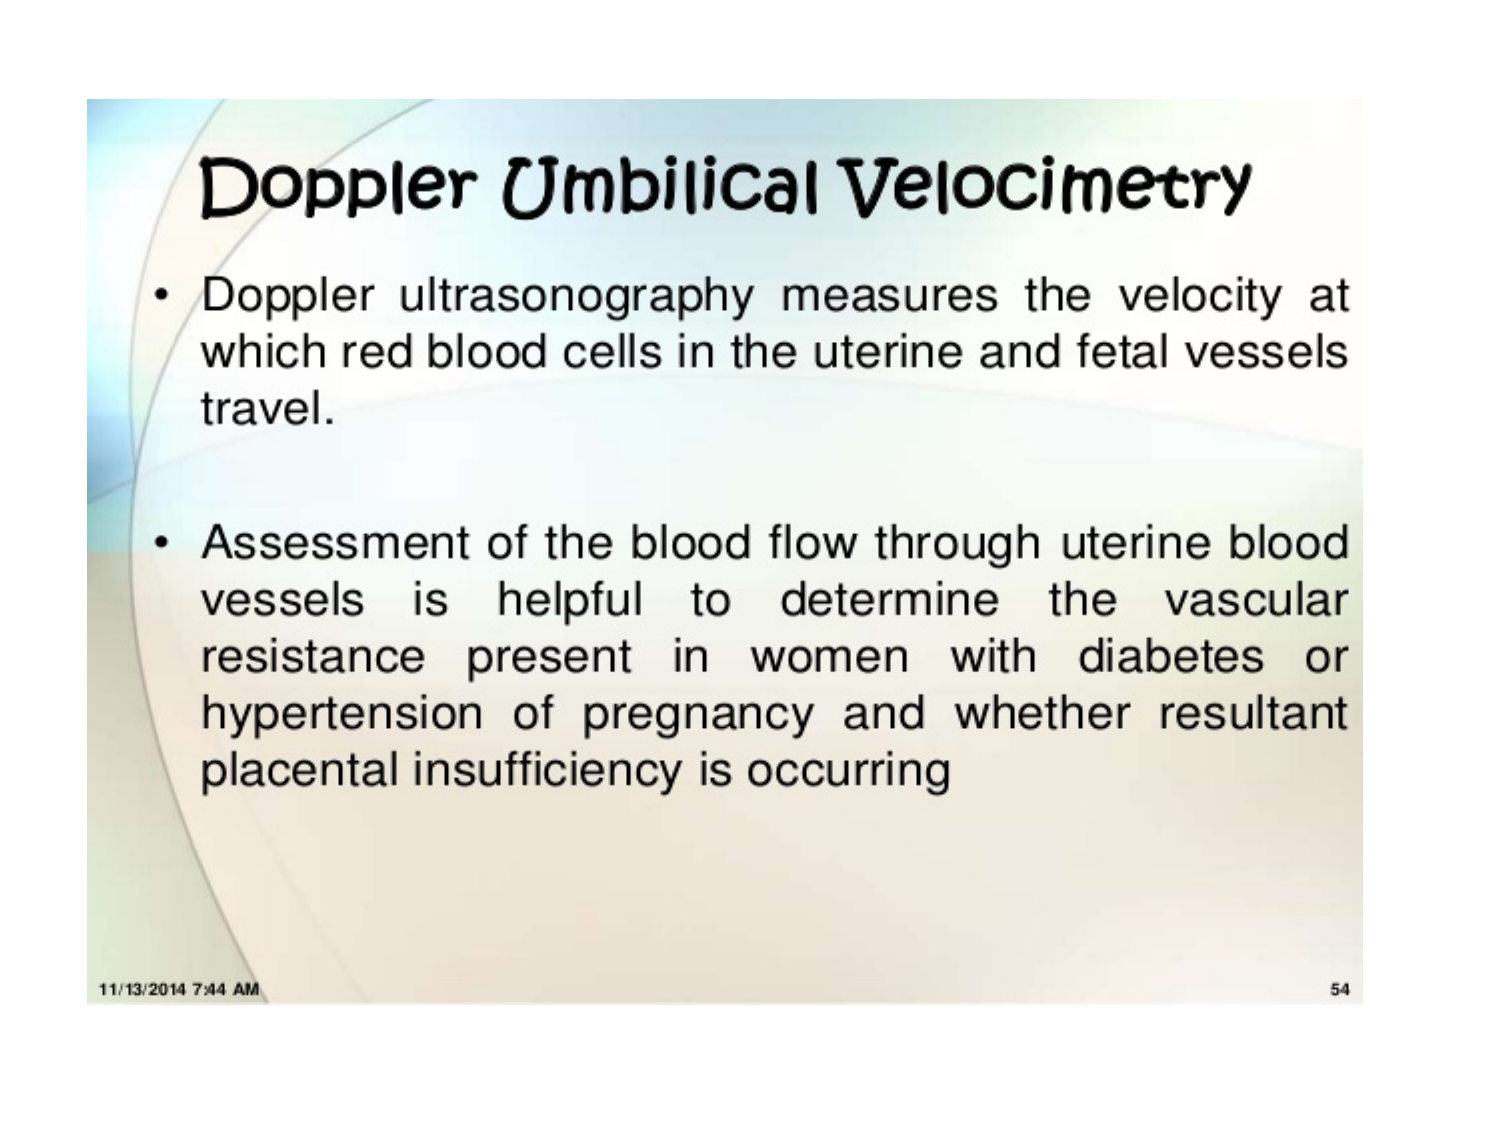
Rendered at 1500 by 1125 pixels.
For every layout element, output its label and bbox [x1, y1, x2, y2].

list [87, 99, 1363, 1006]
